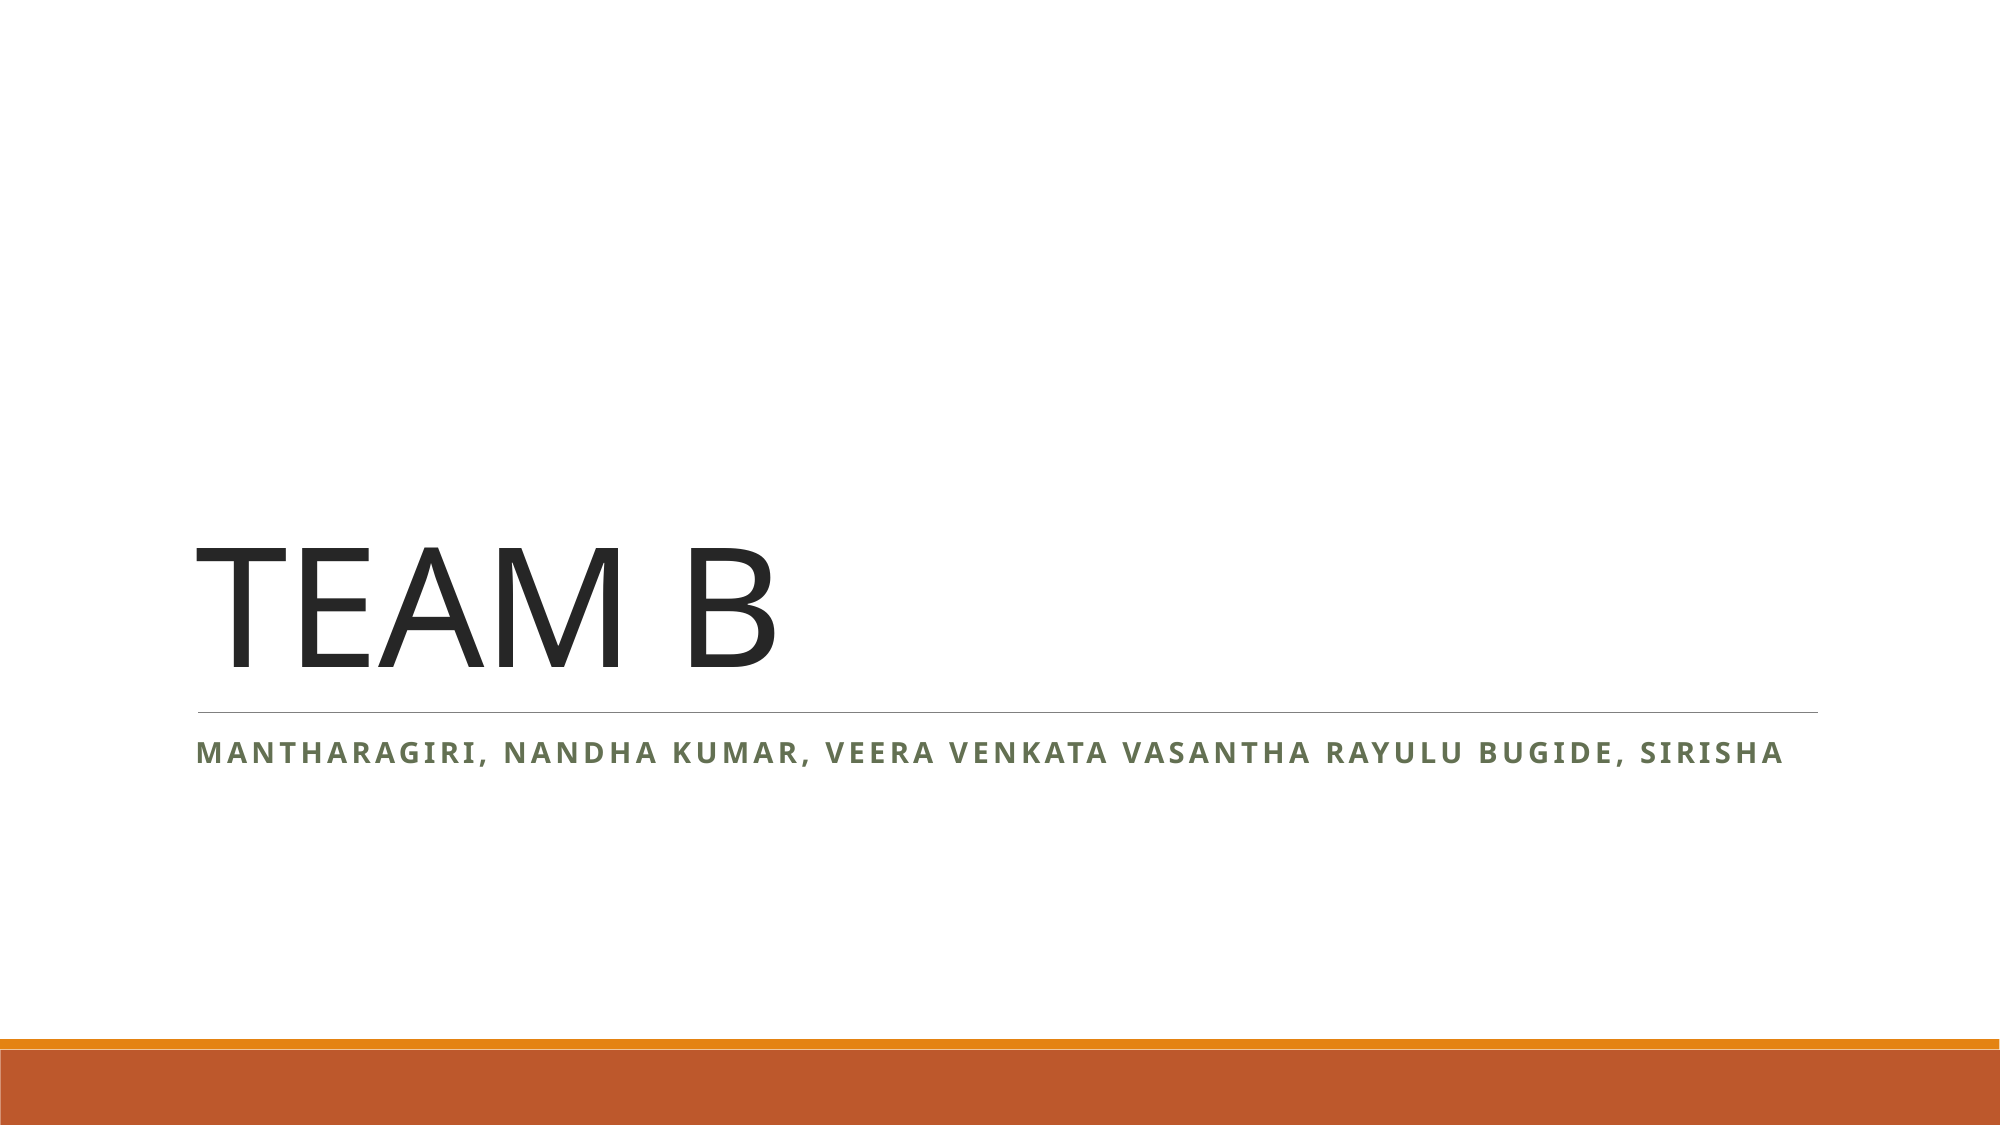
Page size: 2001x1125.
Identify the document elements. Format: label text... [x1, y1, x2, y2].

title TEAM B [180, 124, 1830, 710]
subtitle MANTHARAGIRI, nANDHA KUMAR, vEERA VENKATA VASANTHA RAYULU BUGIDE, SIRISHA [180, 730, 1831, 919]
